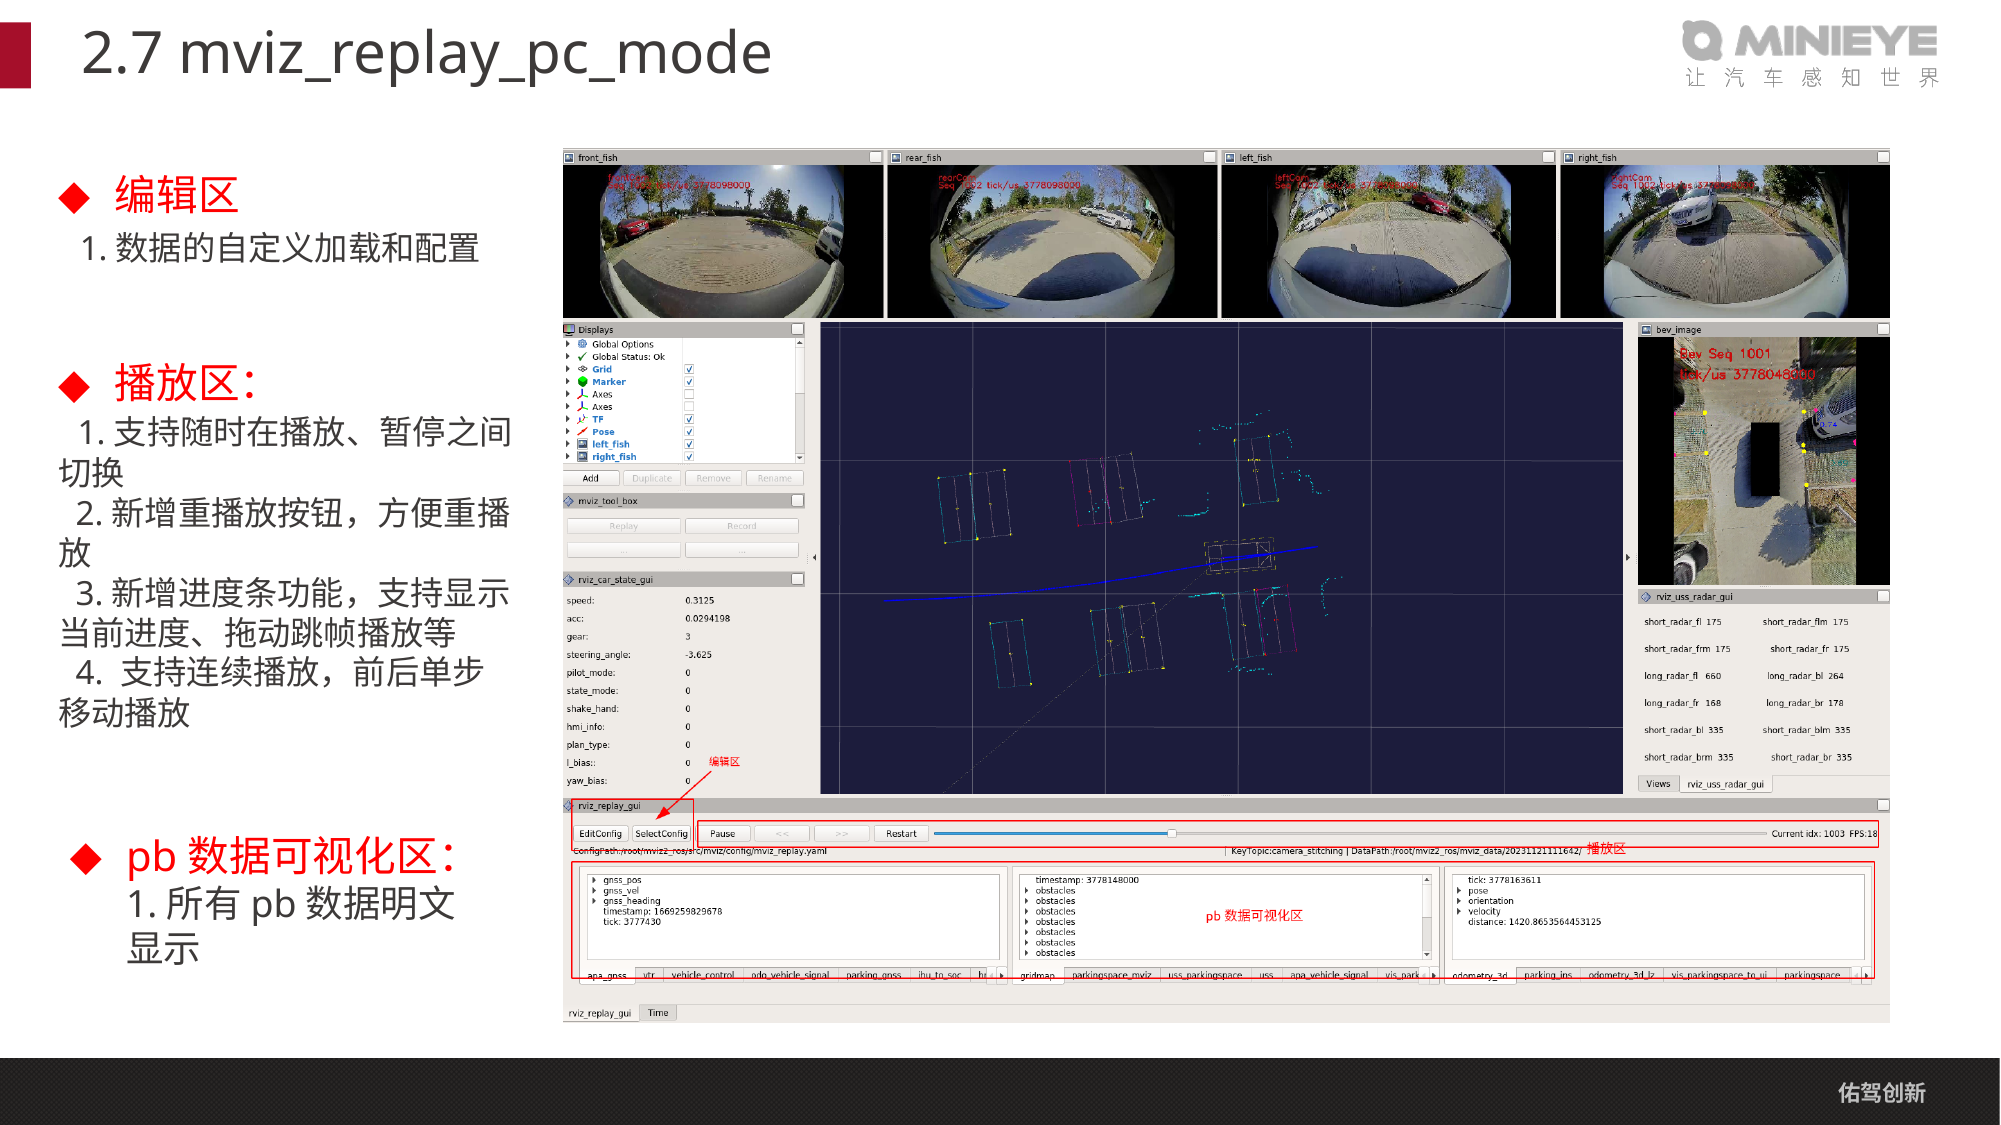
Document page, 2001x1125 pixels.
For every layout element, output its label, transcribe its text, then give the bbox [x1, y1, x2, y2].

text_box pb数据可视化区：1.所有pb数据明文显示 [55, 822, 506, 978]
picture [562, 148, 1890, 1023]
text_box 播放区： 1.支持随时在播放、暂停之间切换 2.新增重播放按钮，方便重播放 3.新增进度条功能，支持显示当前进度、拖动跳帧播放等 4. 支持连续播放，前后单步移动播放 [43, 349, 530, 739]
picture [1670, 20, 1983, 103]
text_box 编辑区 1.数据的自定义加载和配置 [43, 161, 540, 277]
picture [0, 1058, 2000, 1125]
title 2.7 mviz_replay_pc_mode [66, 7, 1653, 95]
